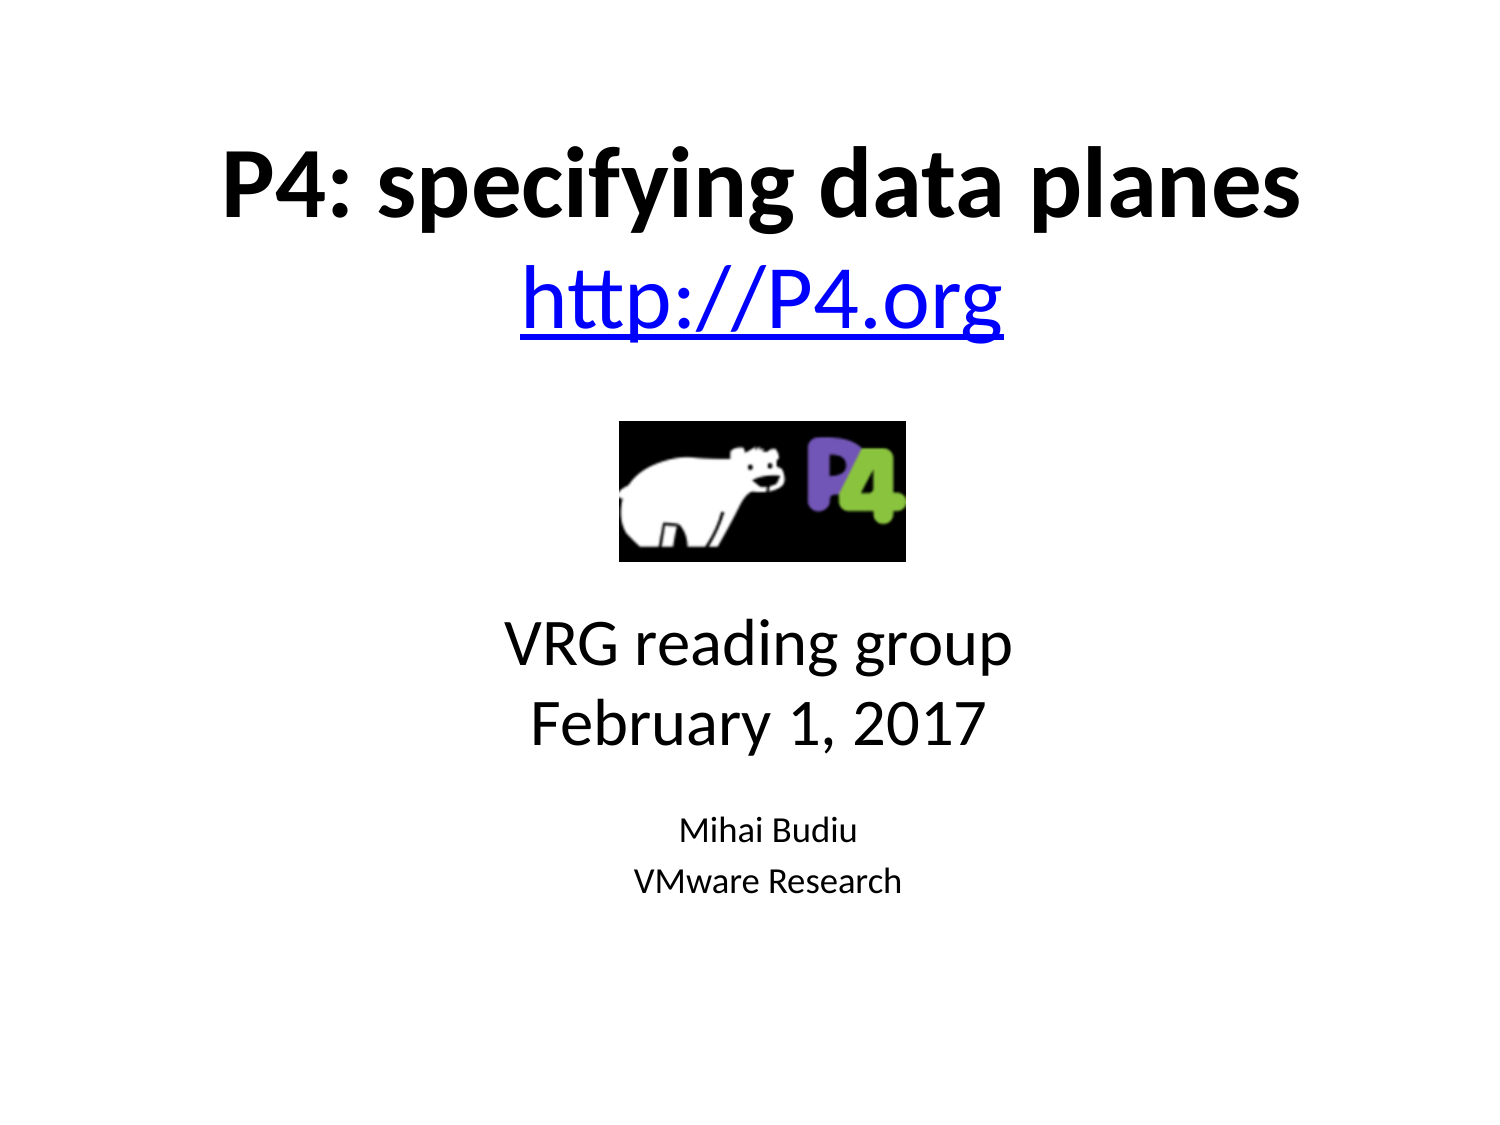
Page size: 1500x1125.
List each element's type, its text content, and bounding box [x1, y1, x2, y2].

picture [618, 421, 906, 562]
text_box VRG reading group February 1, 2017 [191, 590, 1327, 811]
subtitle Mihai Budiu VMware Research [515, 811, 1022, 910]
title P4: specifying data planes http://P4.org [112, 108, 1412, 464]
